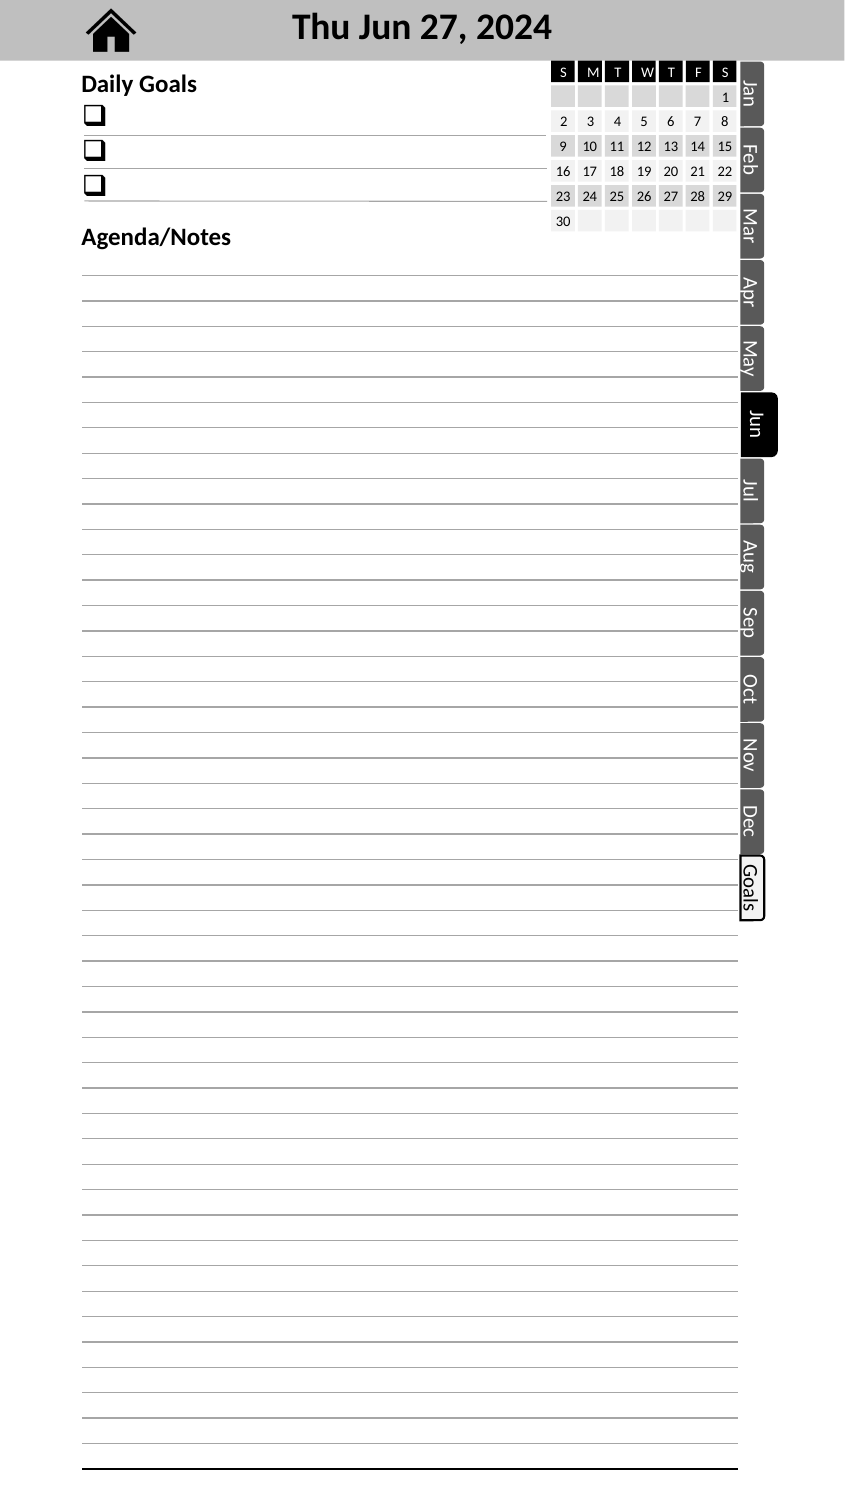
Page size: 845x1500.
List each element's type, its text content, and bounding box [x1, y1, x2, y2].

list Thu Jun 27, 2024 [190, 0, 655, 61]
picture [82, 1, 140, 59]
